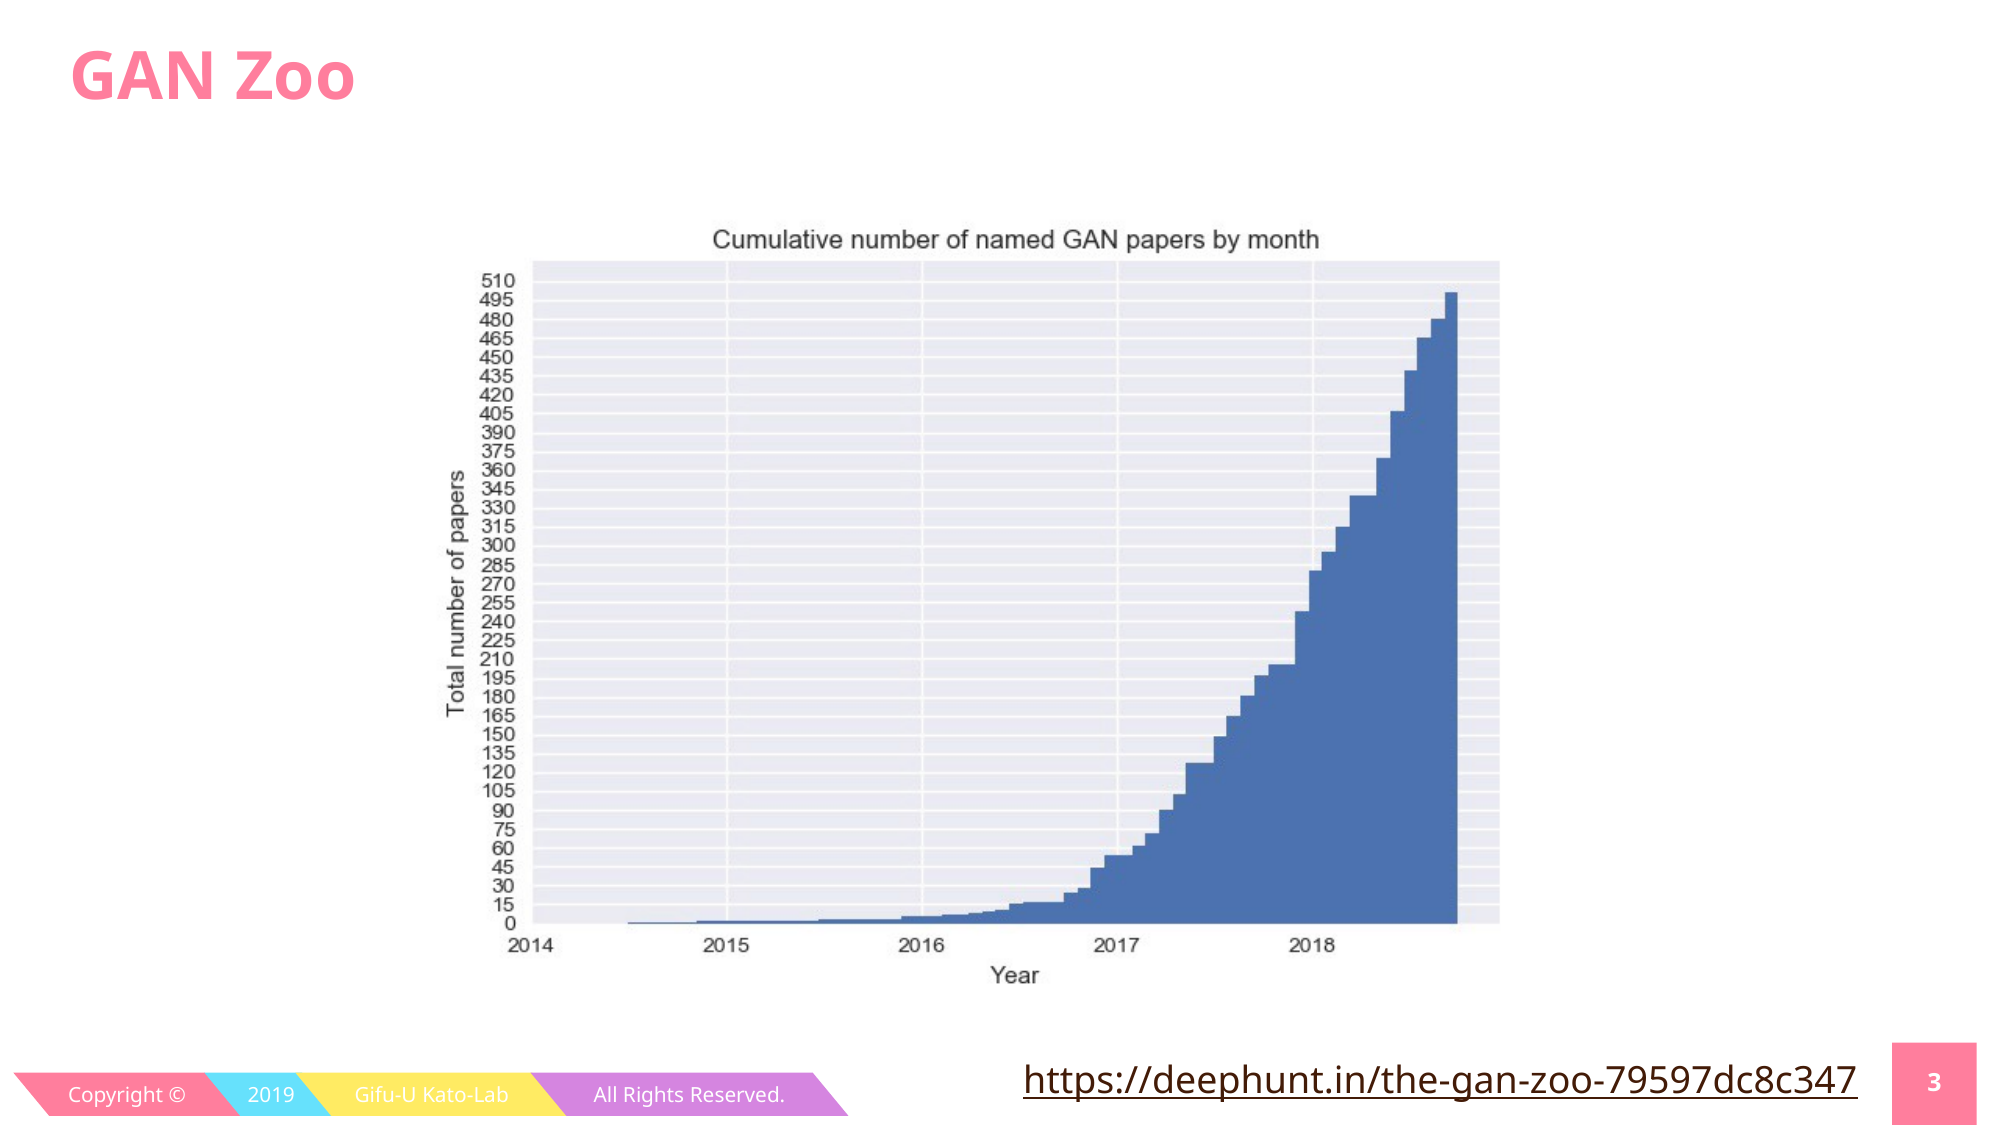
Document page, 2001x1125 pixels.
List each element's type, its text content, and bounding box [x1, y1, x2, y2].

picture [374, 158, 1625, 1018]
title GAN Zoo [54, 33, 1946, 123]
text_box https://deephunt.in/the-gan-zoo-79597dc8c347 [1008, 1048, 1883, 1115]
slide_number 3 [1900, 1053, 1968, 1114]
